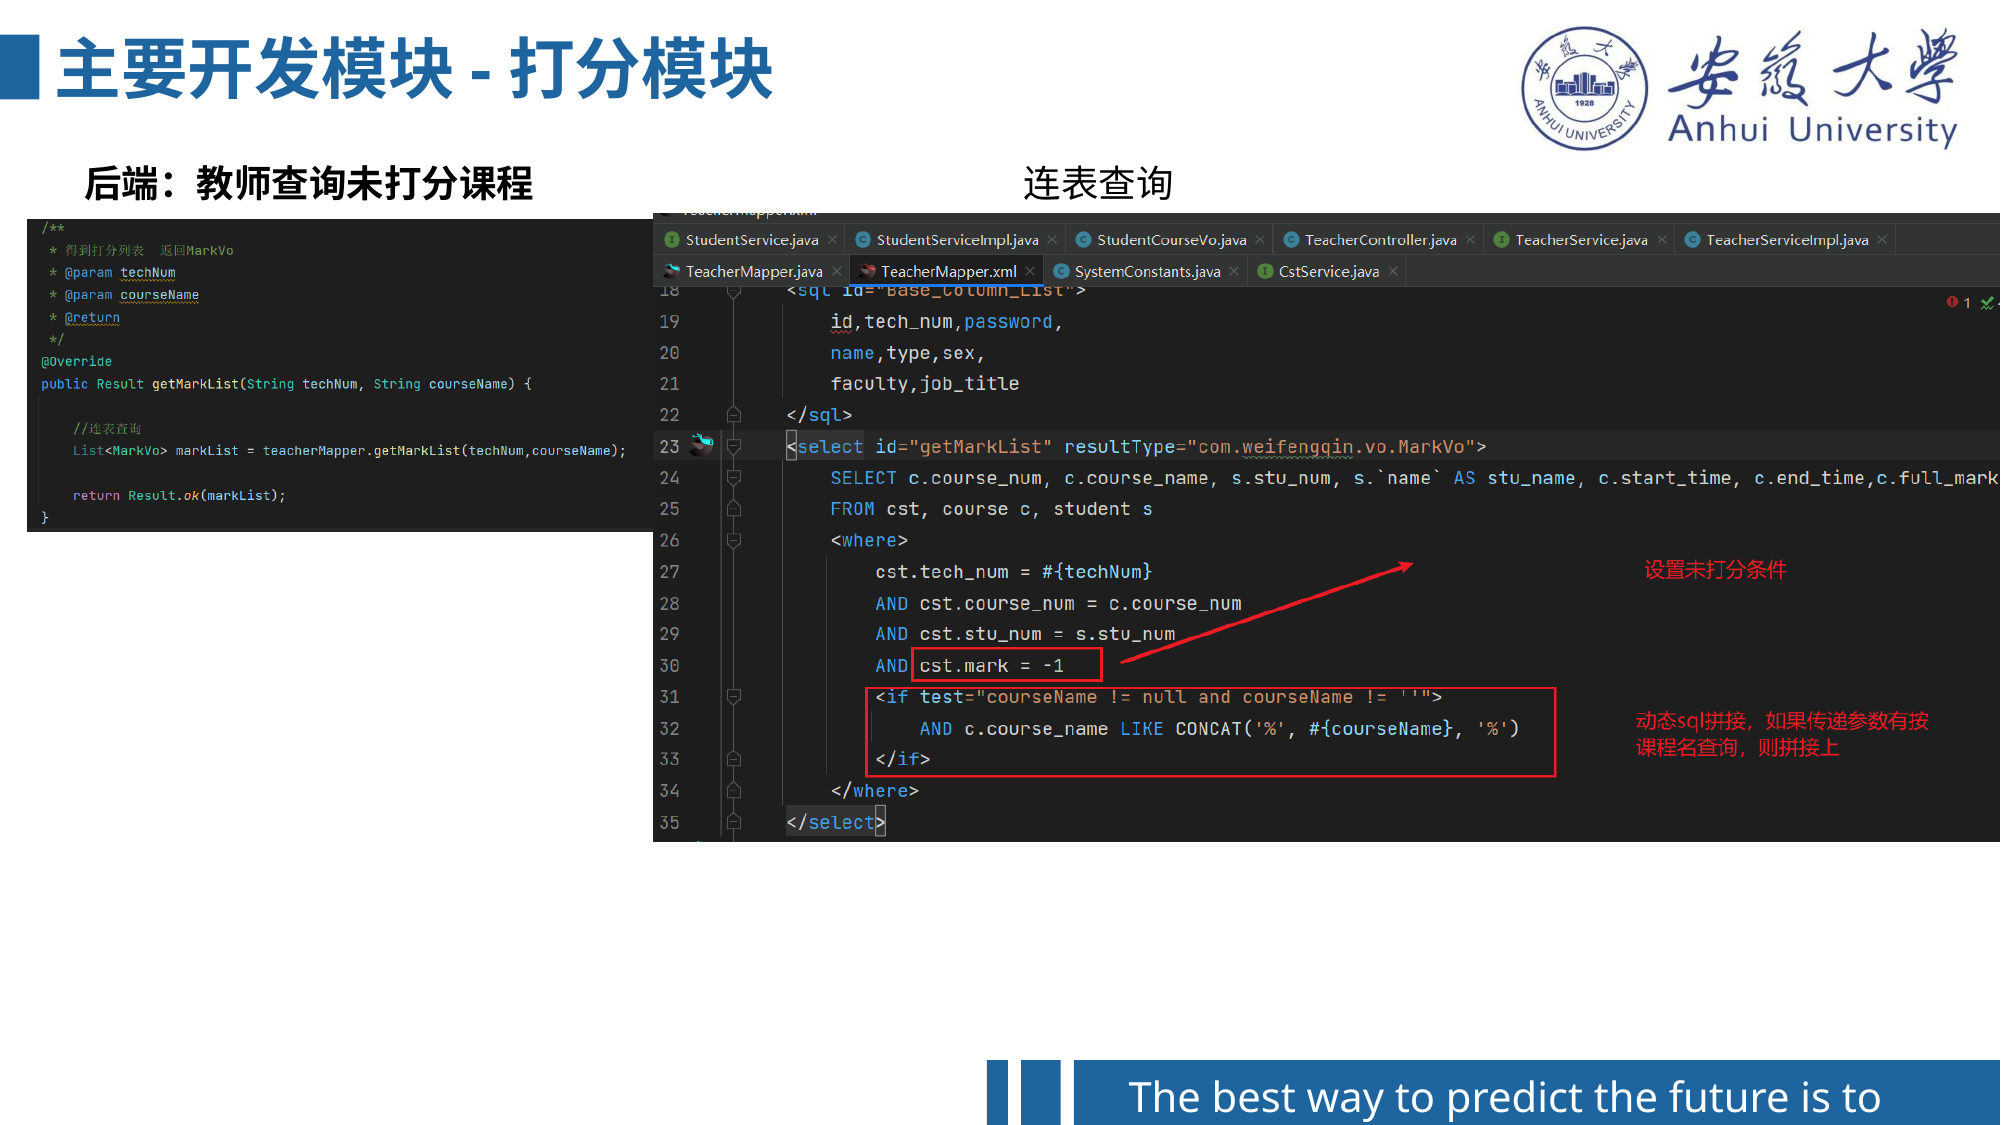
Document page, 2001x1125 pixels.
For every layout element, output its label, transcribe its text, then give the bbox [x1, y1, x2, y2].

text_box 主要开发模块-打分模块 [39, 19, 873, 114]
text_box [1020, 1059, 1062, 1125]
text_box [1073, 1059, 2000, 1125]
picture [1482, 24, 1988, 153]
picture [27, 213, 2000, 842]
text_box The best way to predict the future is to create it [1113, 1063, 1953, 1125]
text_box 后端：教师查询未打分课程 [69, 152, 550, 213]
text_box [986, 1059, 1009, 1125]
text_box 连表查询 [1008, 152, 1189, 213]
text_box [0, 34, 40, 100]
